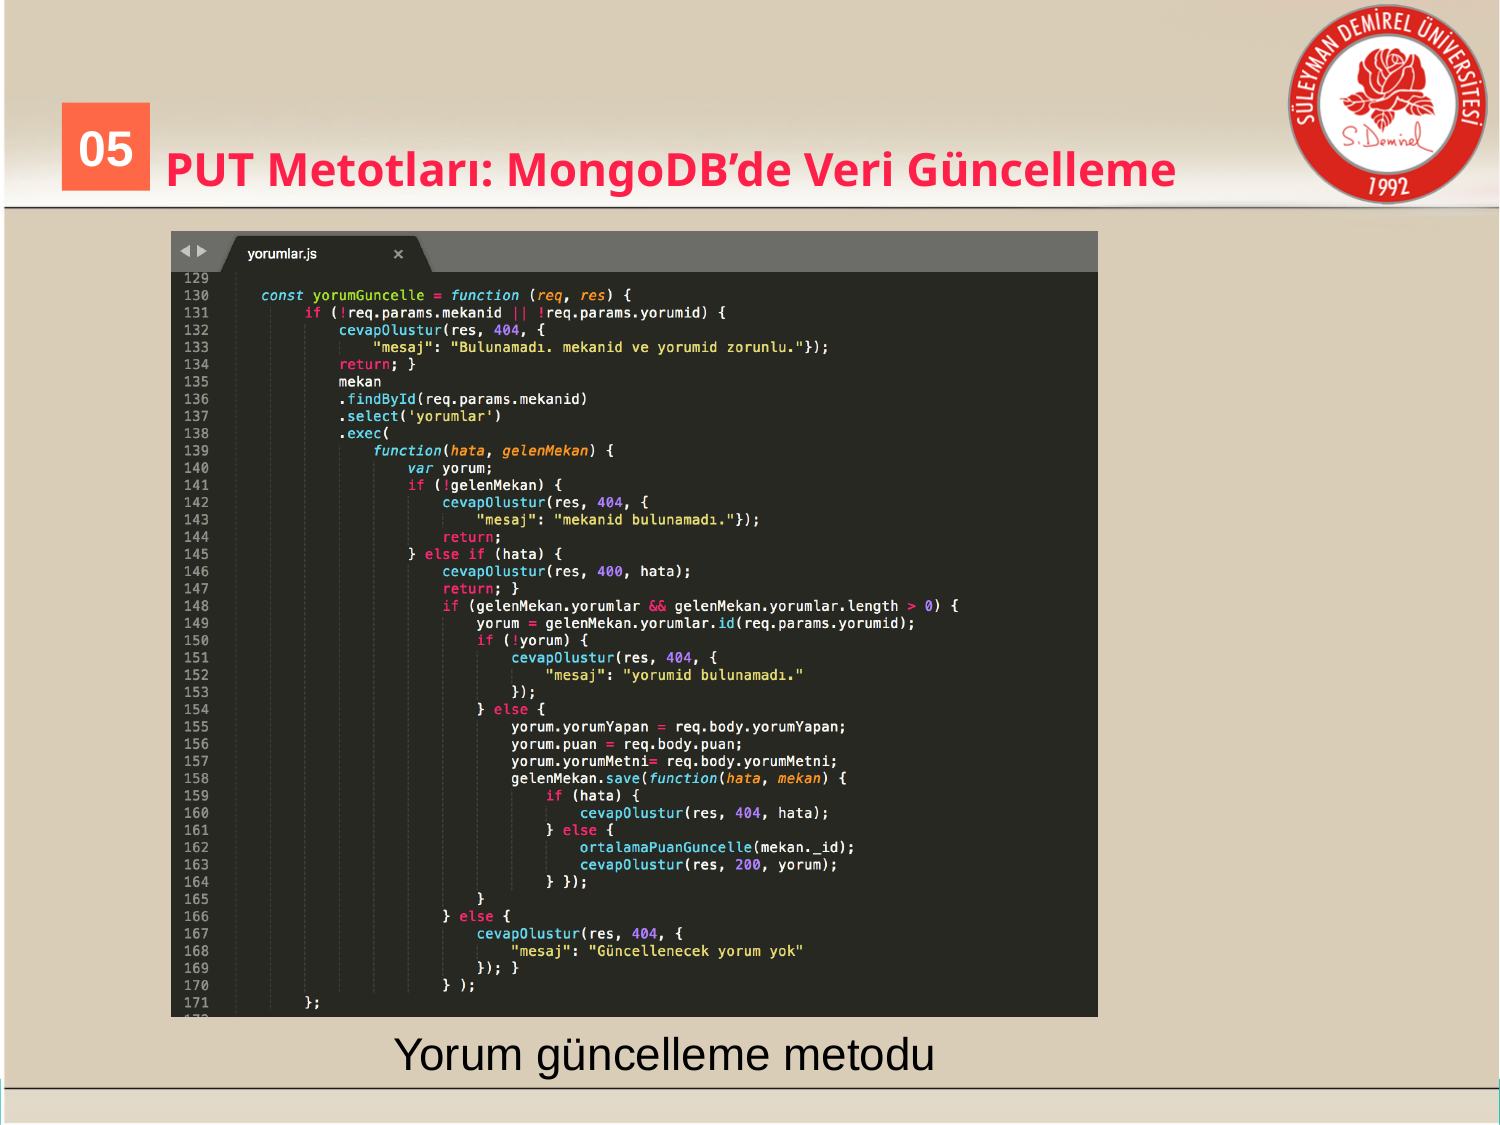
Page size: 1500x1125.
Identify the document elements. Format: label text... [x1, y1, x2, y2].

text_box Yorum güncelleme metodu [378, 1025, 952, 1087]
picture [0, 0, 1500, 1125]
text_box 05 [61, 102, 150, 191]
text_box PUT Metotları: MongoDB’de Veri Güncelleme [150, 131, 1338, 203]
